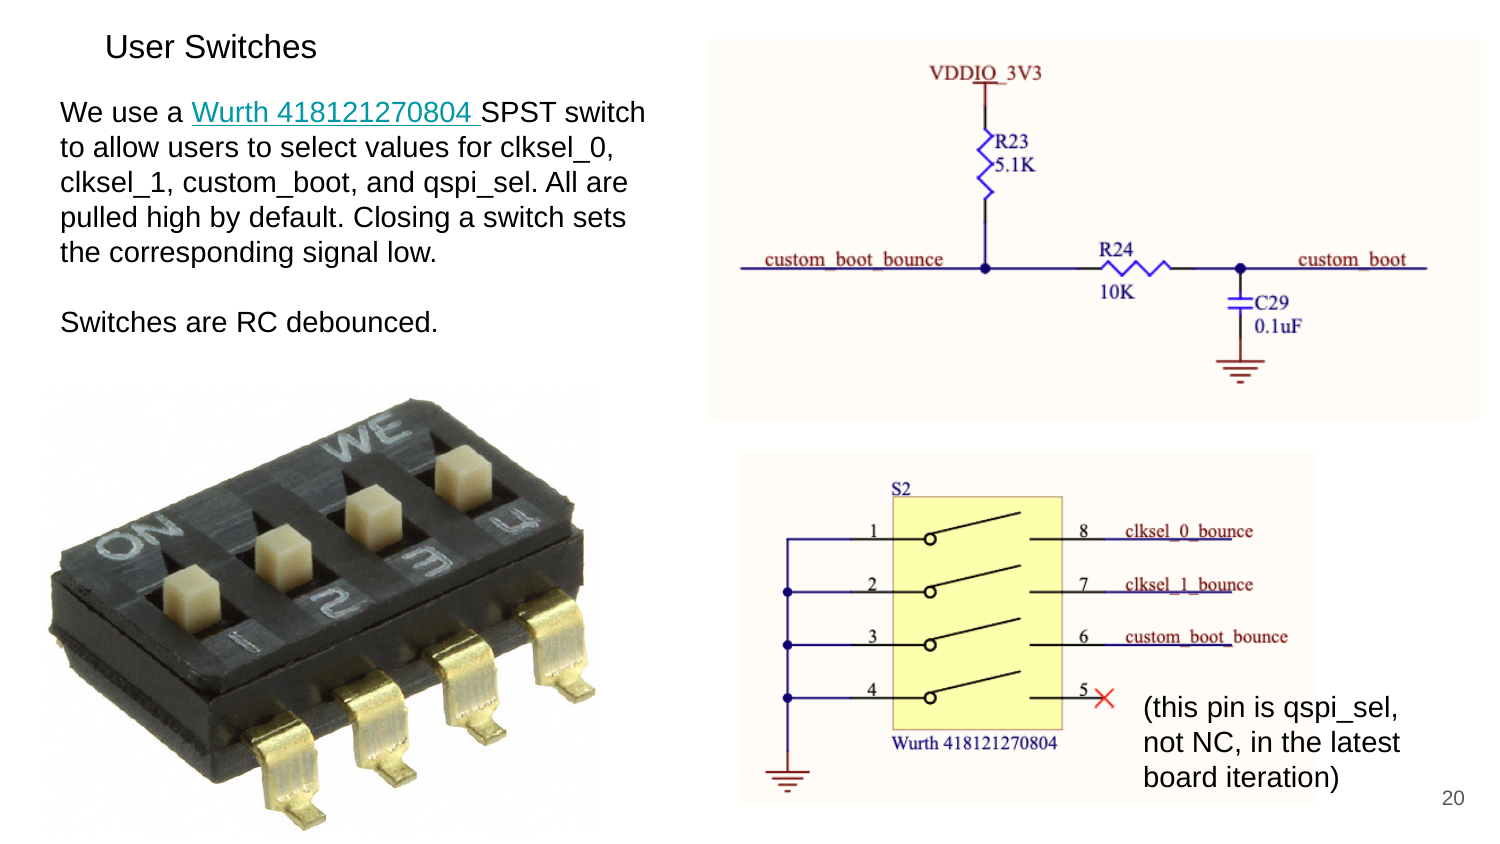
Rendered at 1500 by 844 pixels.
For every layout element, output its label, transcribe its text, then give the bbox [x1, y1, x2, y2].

text_box User Switches [89, 9, 444, 73]
picture [45, 387, 601, 835]
text_box We use a Wurth 418121270804 SPST switch to allow users to select values for clksel_0, clksel_1, custom_boot, and qspi_sel. All are pulled high by default. Closing a switch sets the corresponding signal low. Switches are RC debounced. [45, 86, 673, 346]
picture [741, 451, 1318, 805]
slide_number 20 [1389, 764, 1480, 830]
picture [710, 38, 1480, 423]
text_box (this pin is qspi_sel, not NC, in the latest board iteration) [1322, 680, 1427, 801]
